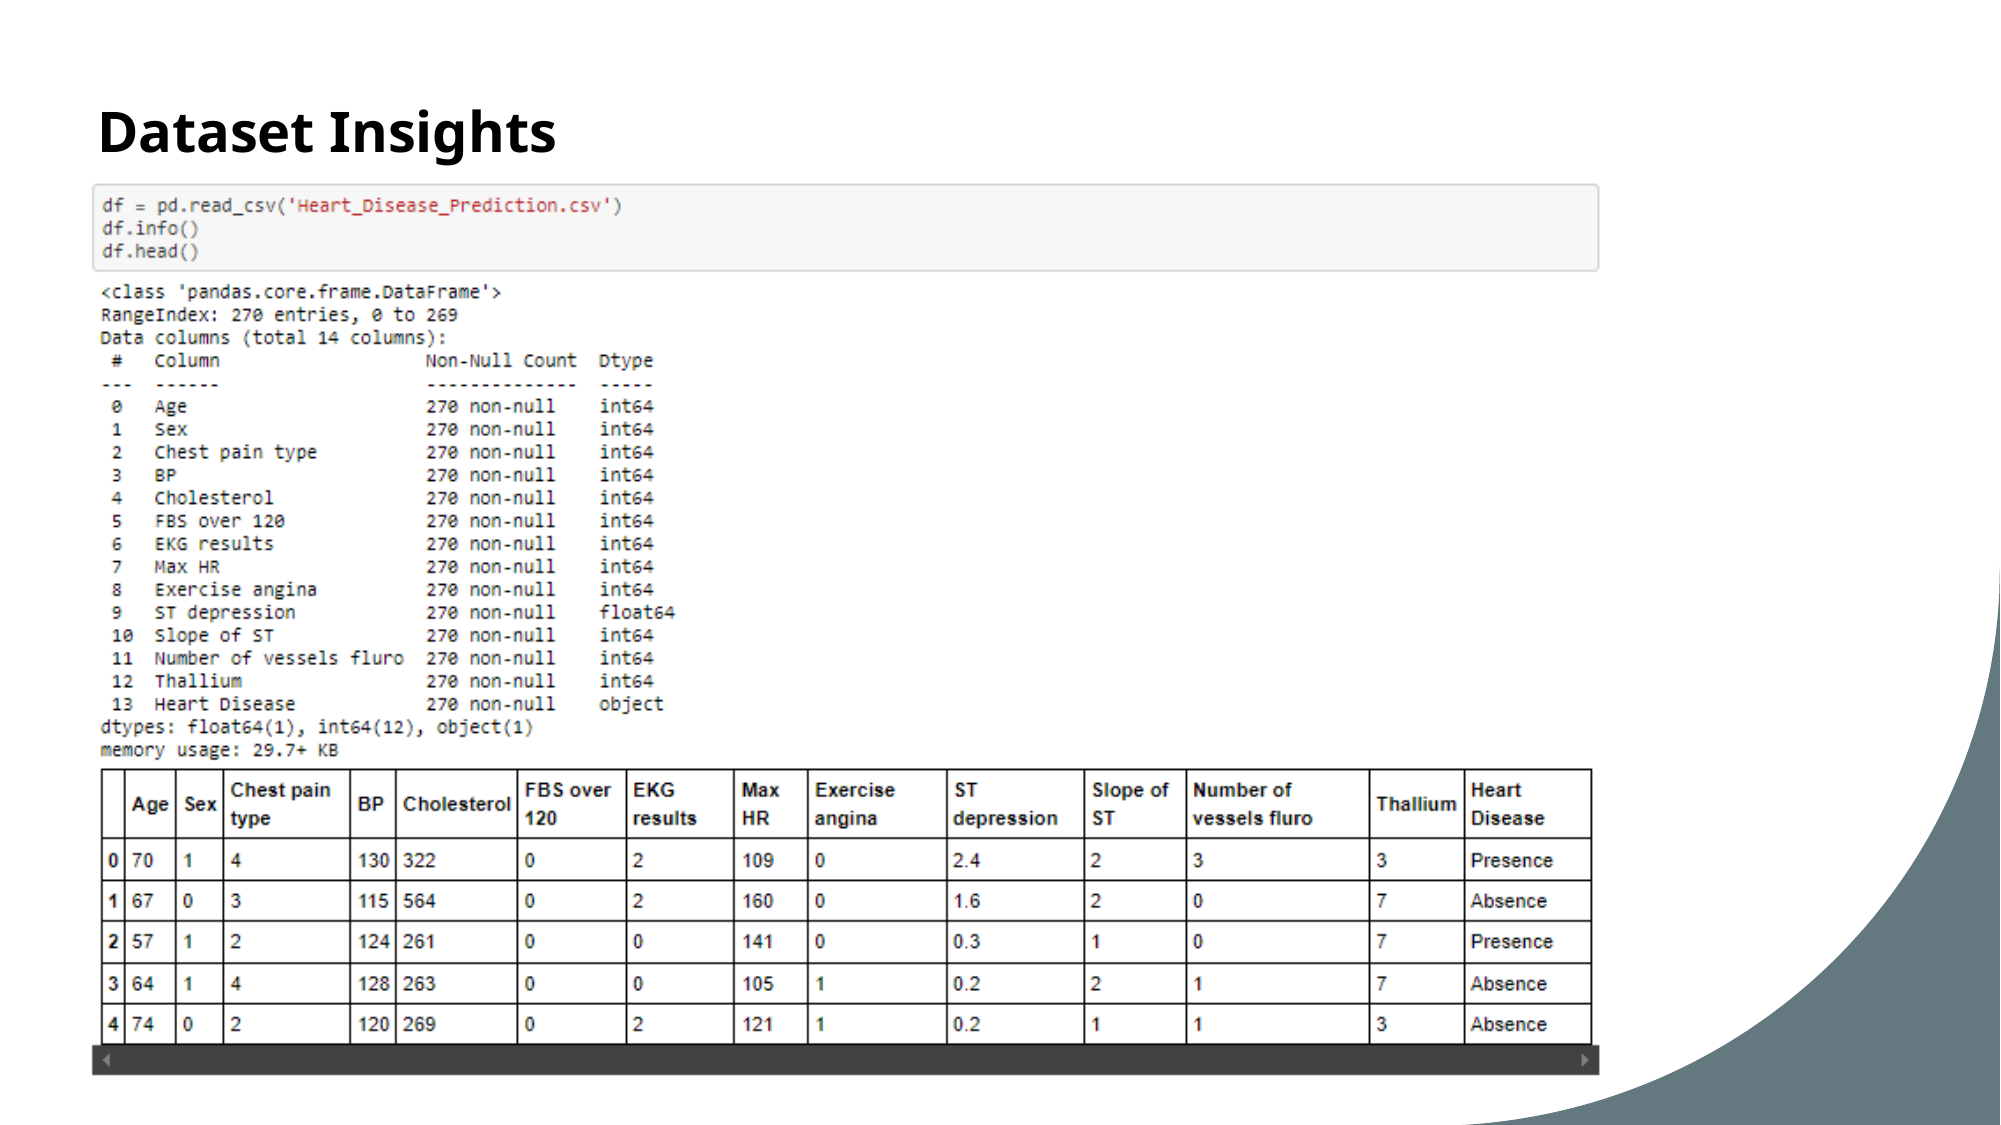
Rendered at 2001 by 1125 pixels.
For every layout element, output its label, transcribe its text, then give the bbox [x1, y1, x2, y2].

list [82, 170, 1612, 1086]
title Dataset Insights [82, 81, 1715, 171]
